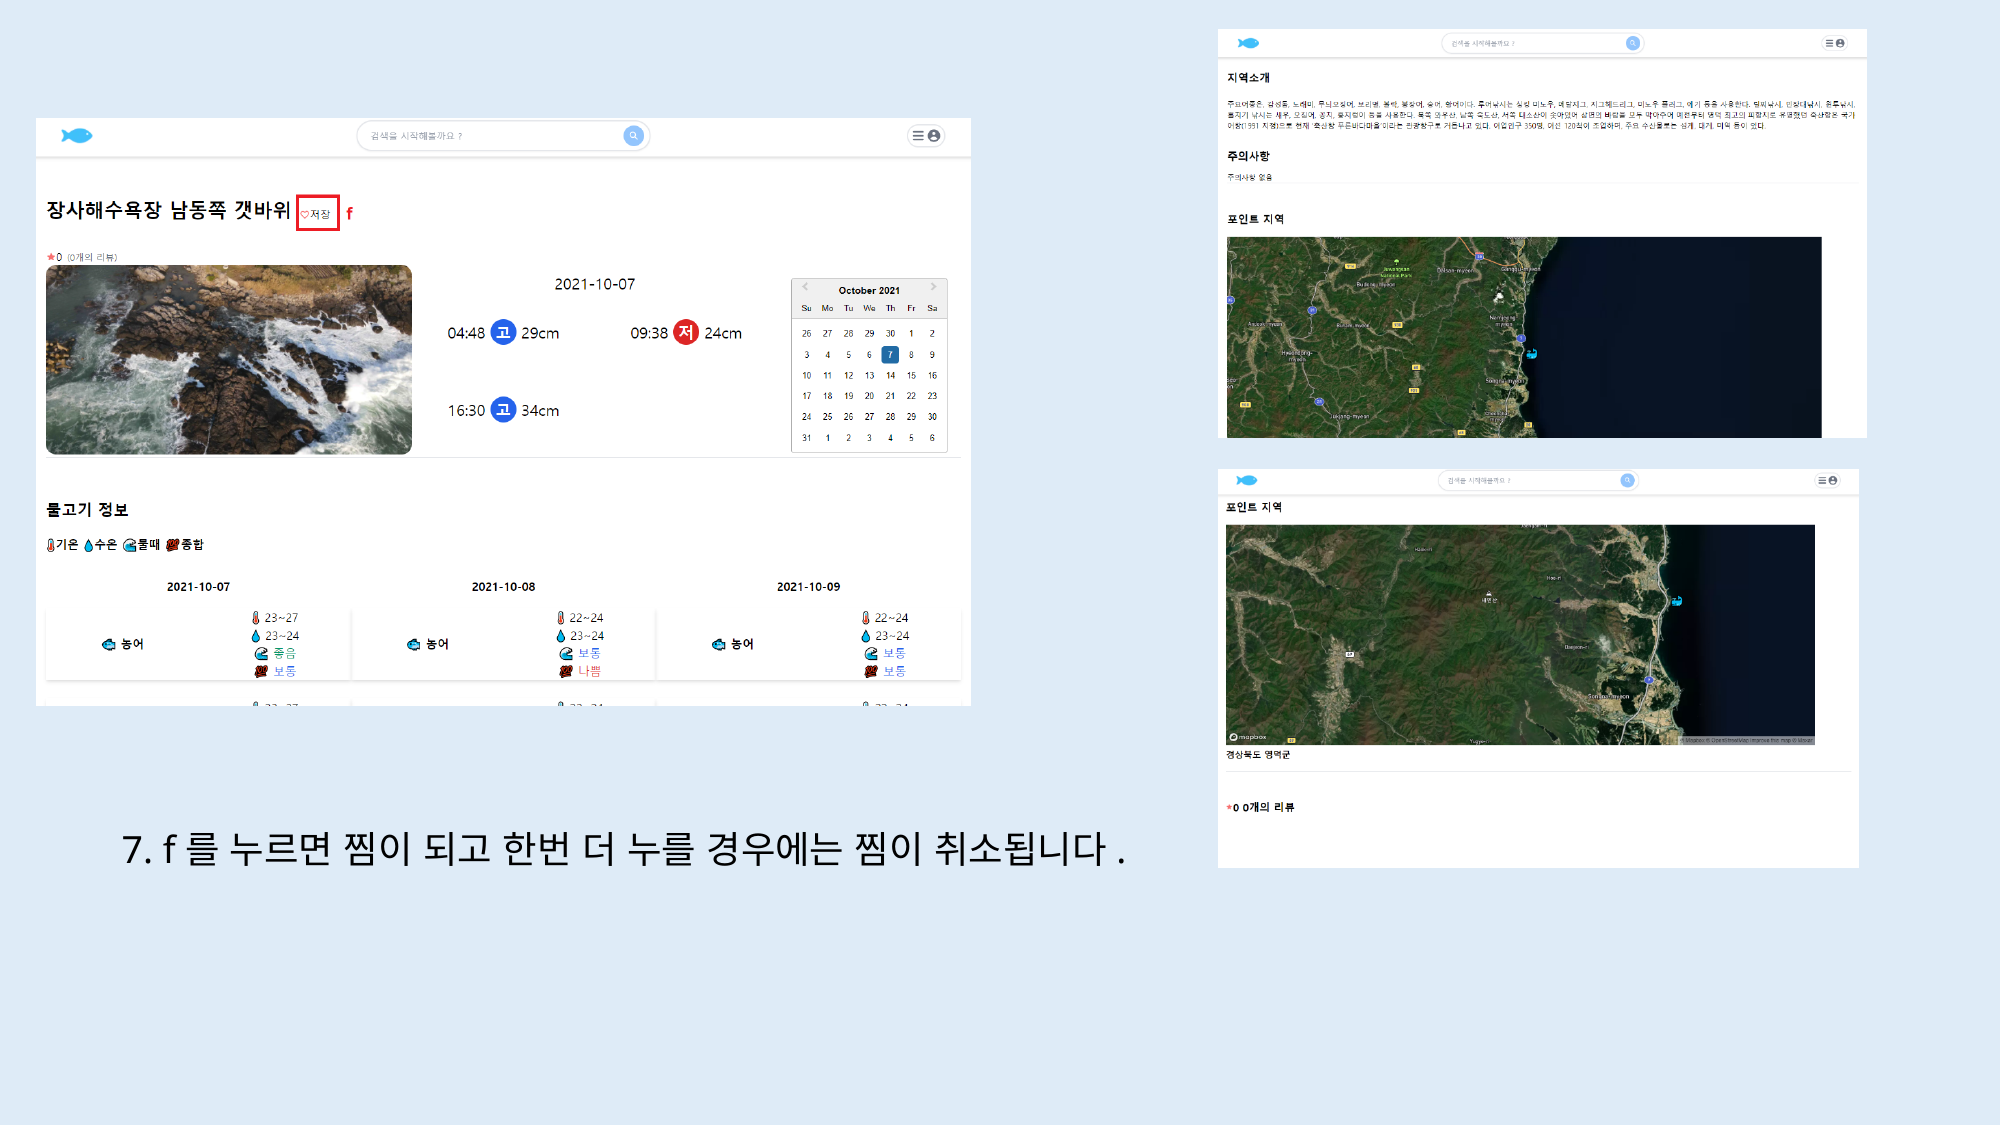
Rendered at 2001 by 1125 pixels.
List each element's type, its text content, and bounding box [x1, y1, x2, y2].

picture [1218, 469, 1859, 868]
picture [1218, 29, 1867, 438]
picture [36, 118, 971, 707]
text_box 7. f를 누르면 찜이 되고 한번 더 누를 경우에는 찜이 취소됩니다. [106, 818, 1901, 879]
